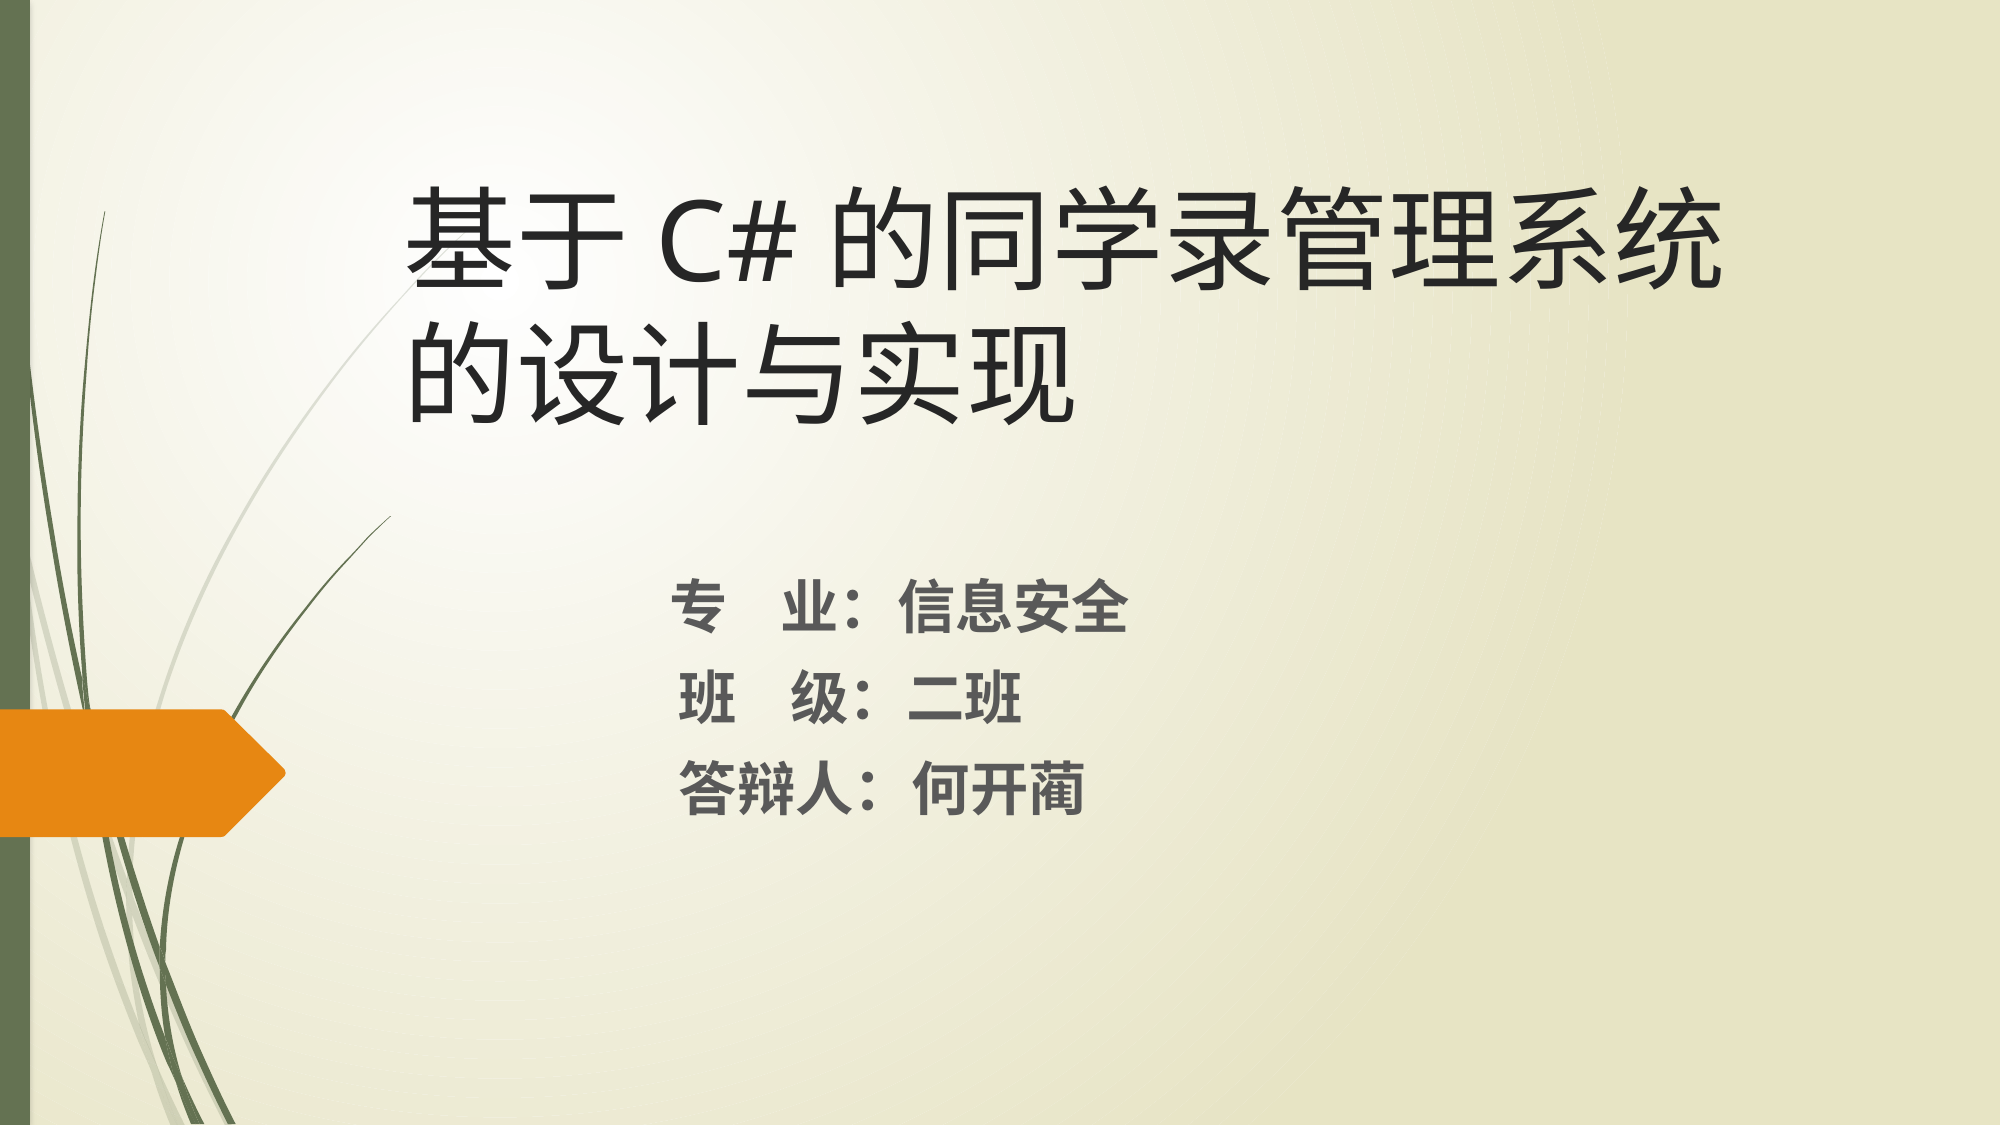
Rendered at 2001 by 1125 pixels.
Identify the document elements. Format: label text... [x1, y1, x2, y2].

title 基于C#的同学录管理系统的设计与实现 [388, 59, 1852, 447]
subtitle 专 业：信息安全 班 级：二班 答辩人：何开蔺 [424, 562, 1888, 969]
